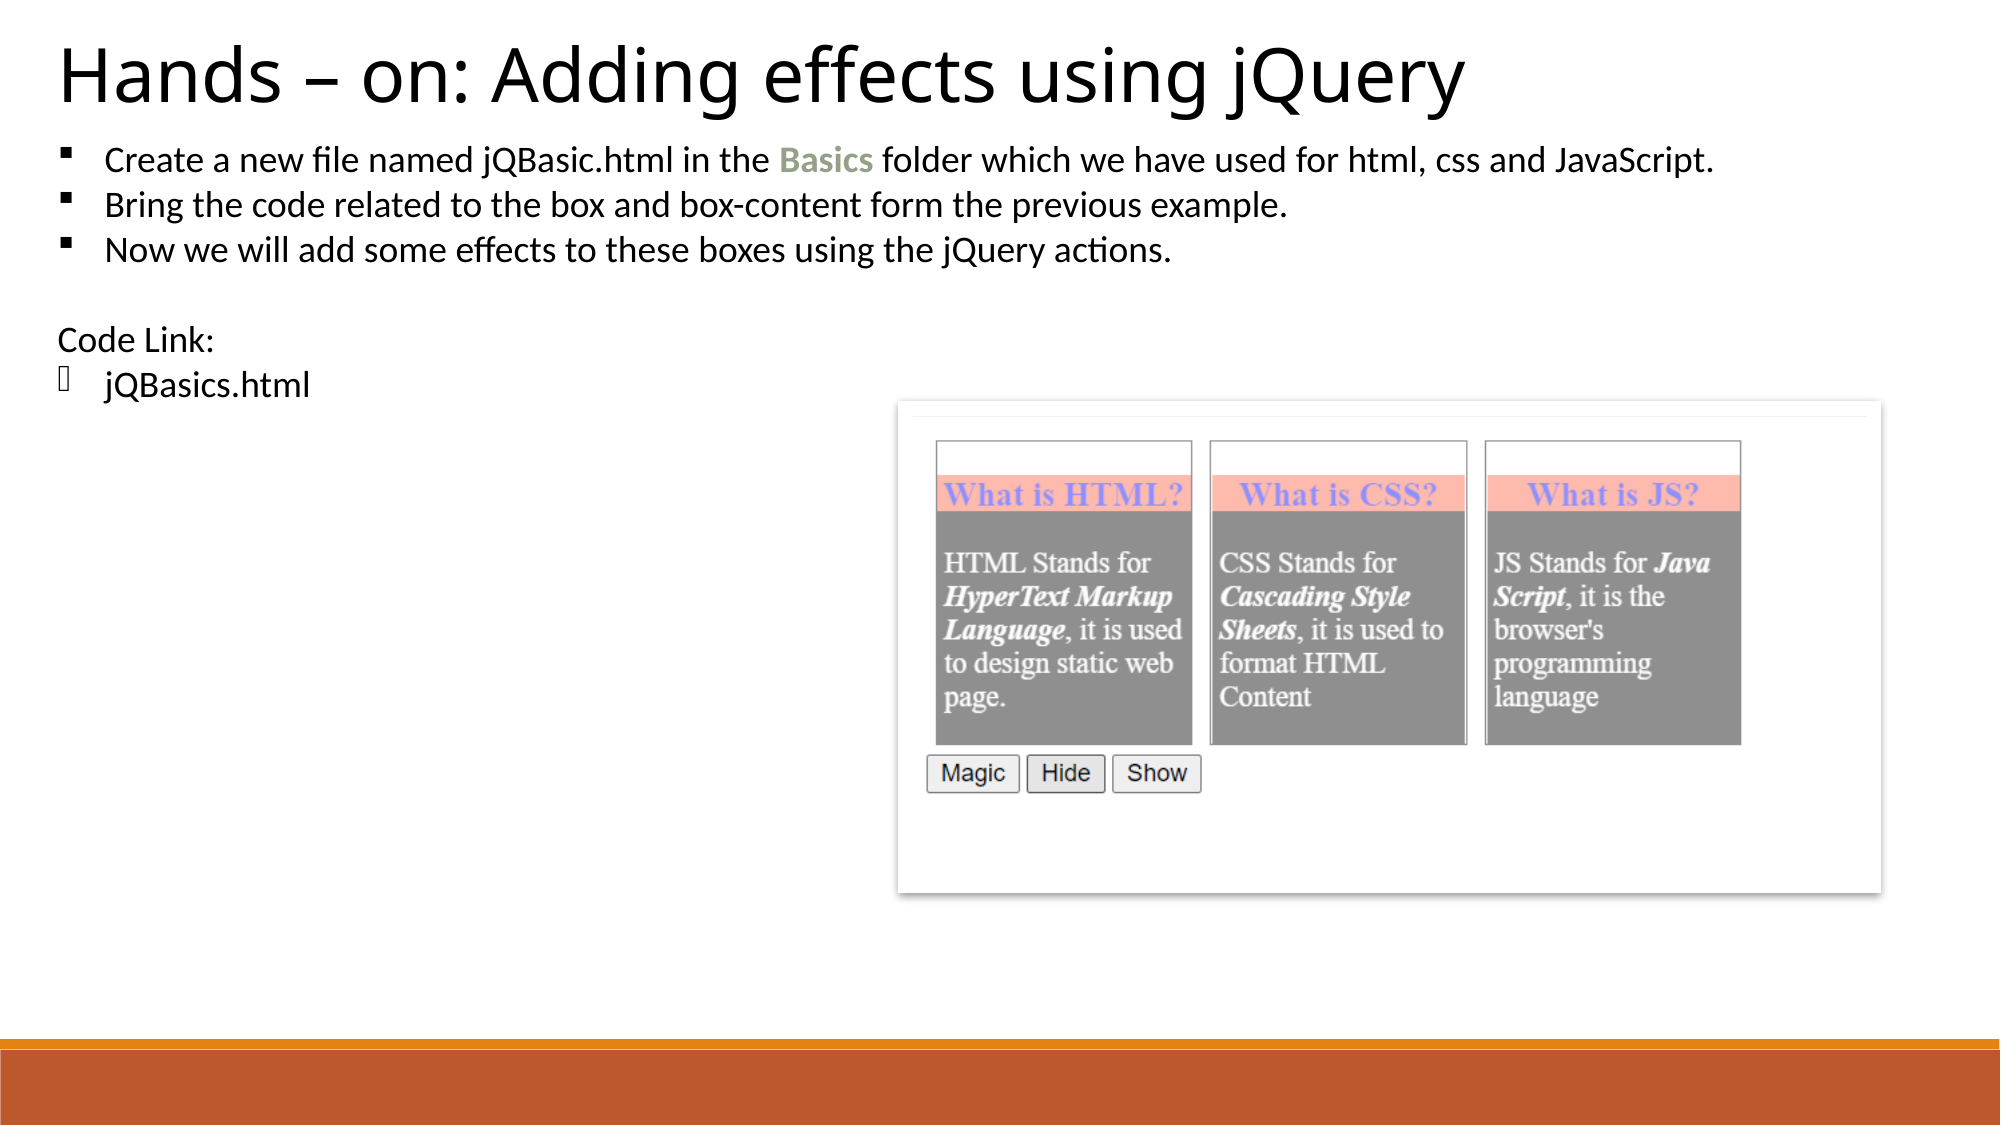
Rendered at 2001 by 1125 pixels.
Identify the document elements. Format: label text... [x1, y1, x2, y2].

text_box Hands – on: Adding effects using jQuery [42, 30, 1874, 127]
text_box Create a new file named jQBasic.html in the Basics folder which we have used for html, css and JavaScript. Bring the code related to the box and box-content form the previous example. Now we will add some effects to these boxes using the jQuery actions. Code Link: jQBasics.html [42, 127, 1874, 413]
picture [912, 414, 1868, 879]
